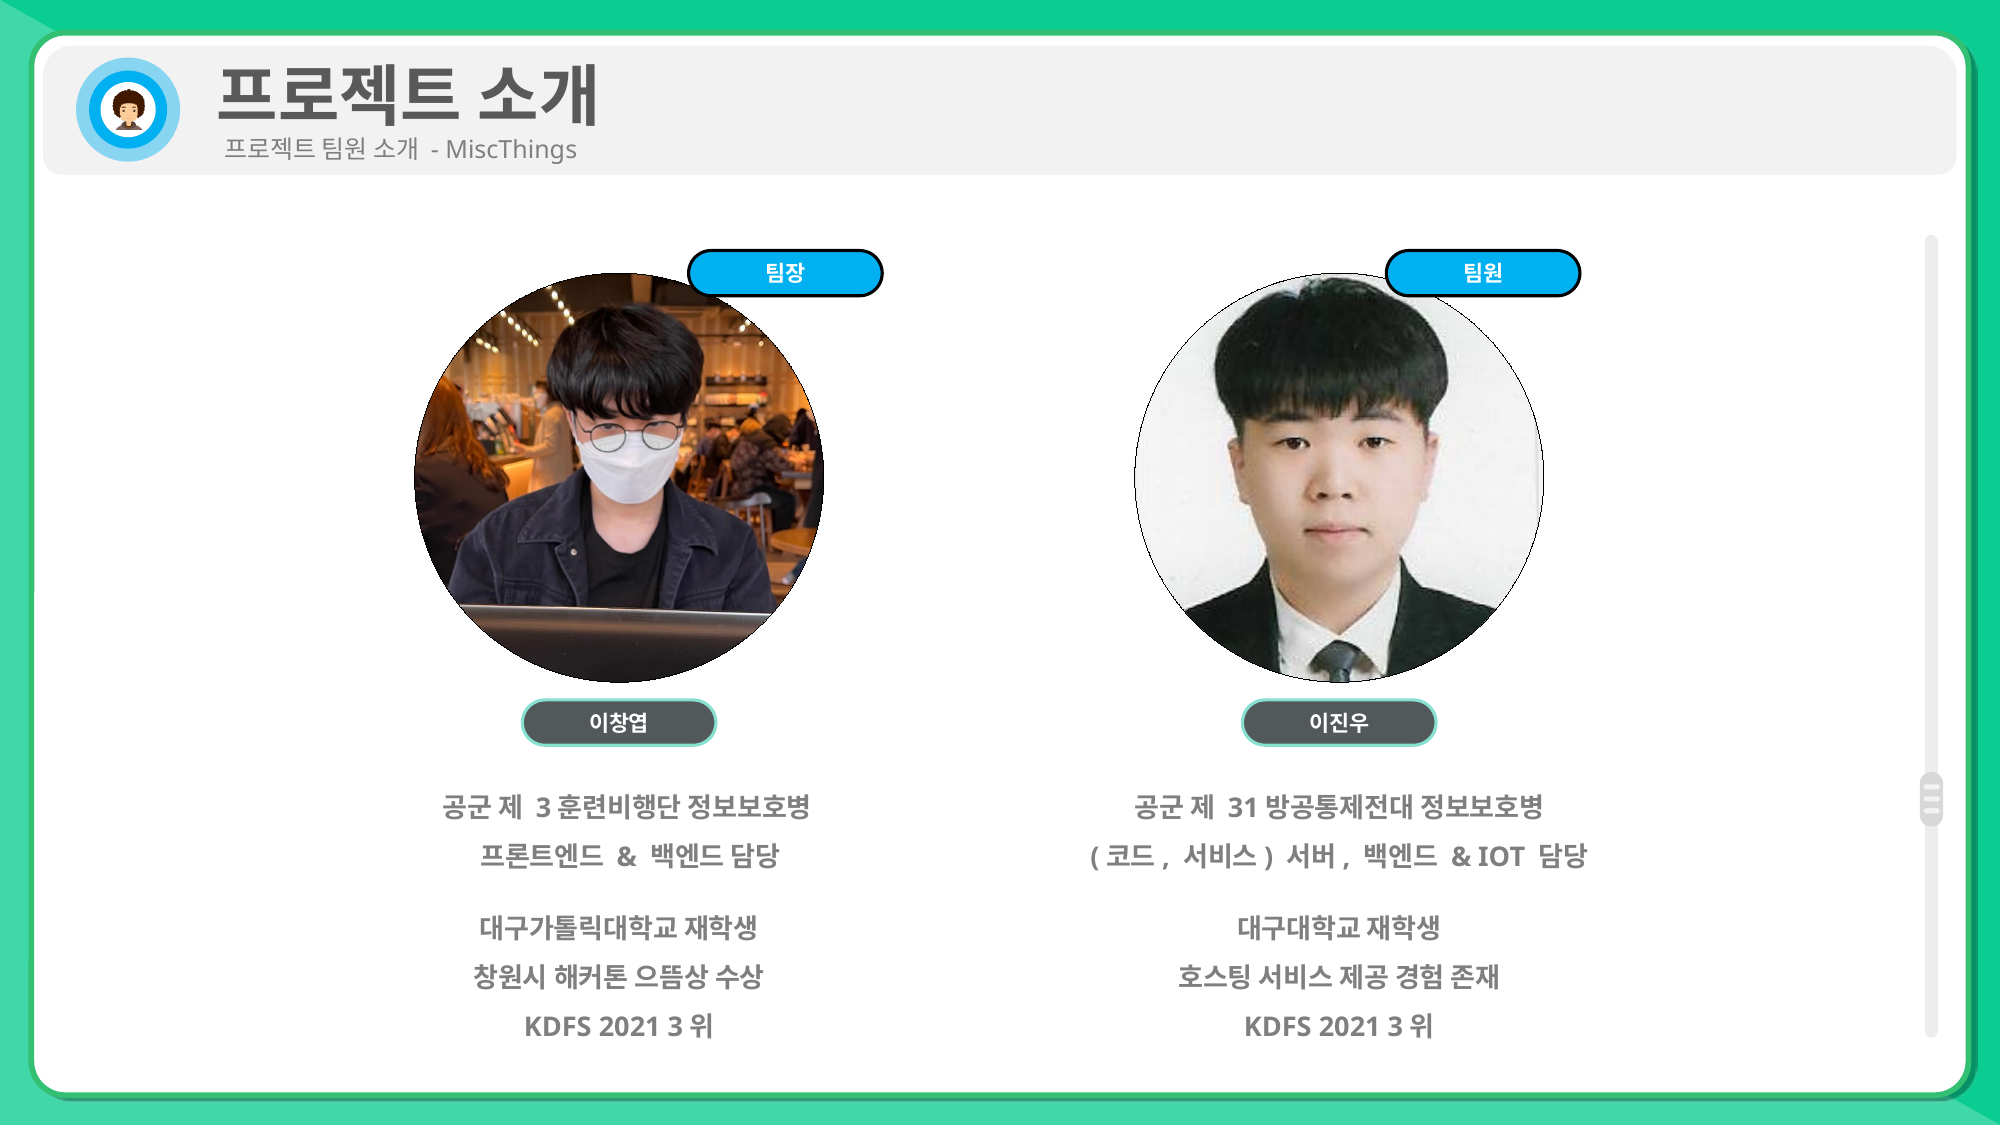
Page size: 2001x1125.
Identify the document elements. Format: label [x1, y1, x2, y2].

picture [768, 272, 782, 282]
picture [1485, 272, 1500, 277]
picture [792, 276, 801, 282]
picture [1487, 277, 1501, 282]
picture [1134, 272, 1545, 683]
picture [414, 272, 824, 683]
text_box [0, 0, 2000, 1125]
picture [1466, 272, 1480, 282]
